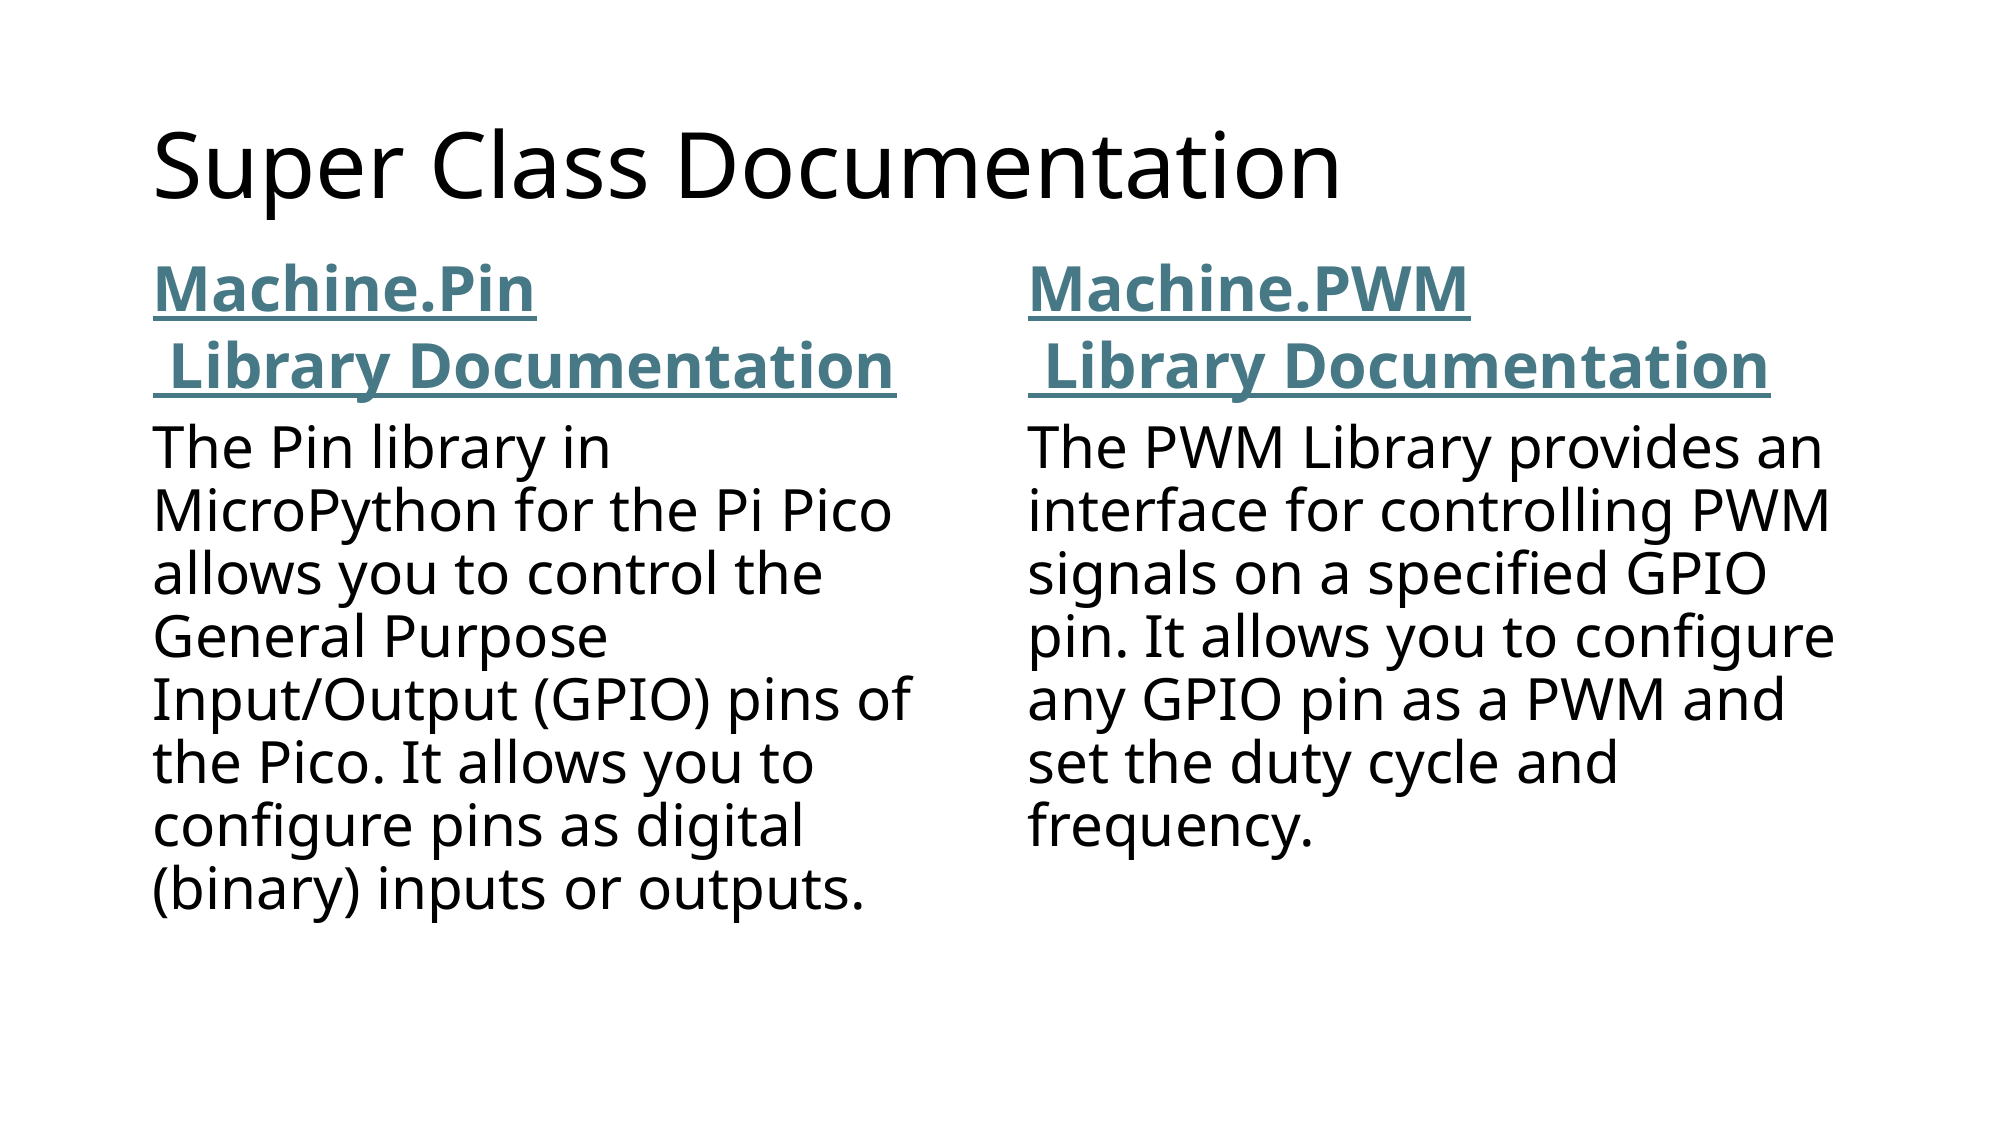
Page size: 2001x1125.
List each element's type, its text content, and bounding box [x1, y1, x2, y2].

list Machine.PWM Library Documentation [1012, 275, 1863, 410]
title Super Class Documentation [137, 59, 1863, 278]
list The PWM Library provides an interface for controlling PWM signals on a specified GPIO pin. It allows you to configure any GPIO pin as a PWM and set the duty cycle and frequency. [1012, 410, 1863, 1016]
list Machine.Pin Library Documentation [137, 275, 984, 410]
list The Pin library in MicroPython for the Pi Pico allows you to control the General Purpose Input/Output (GPIO) pins of the Pico. It allows you to configure pins as digital (binary) inputs or outputs. [137, 410, 984, 1016]
